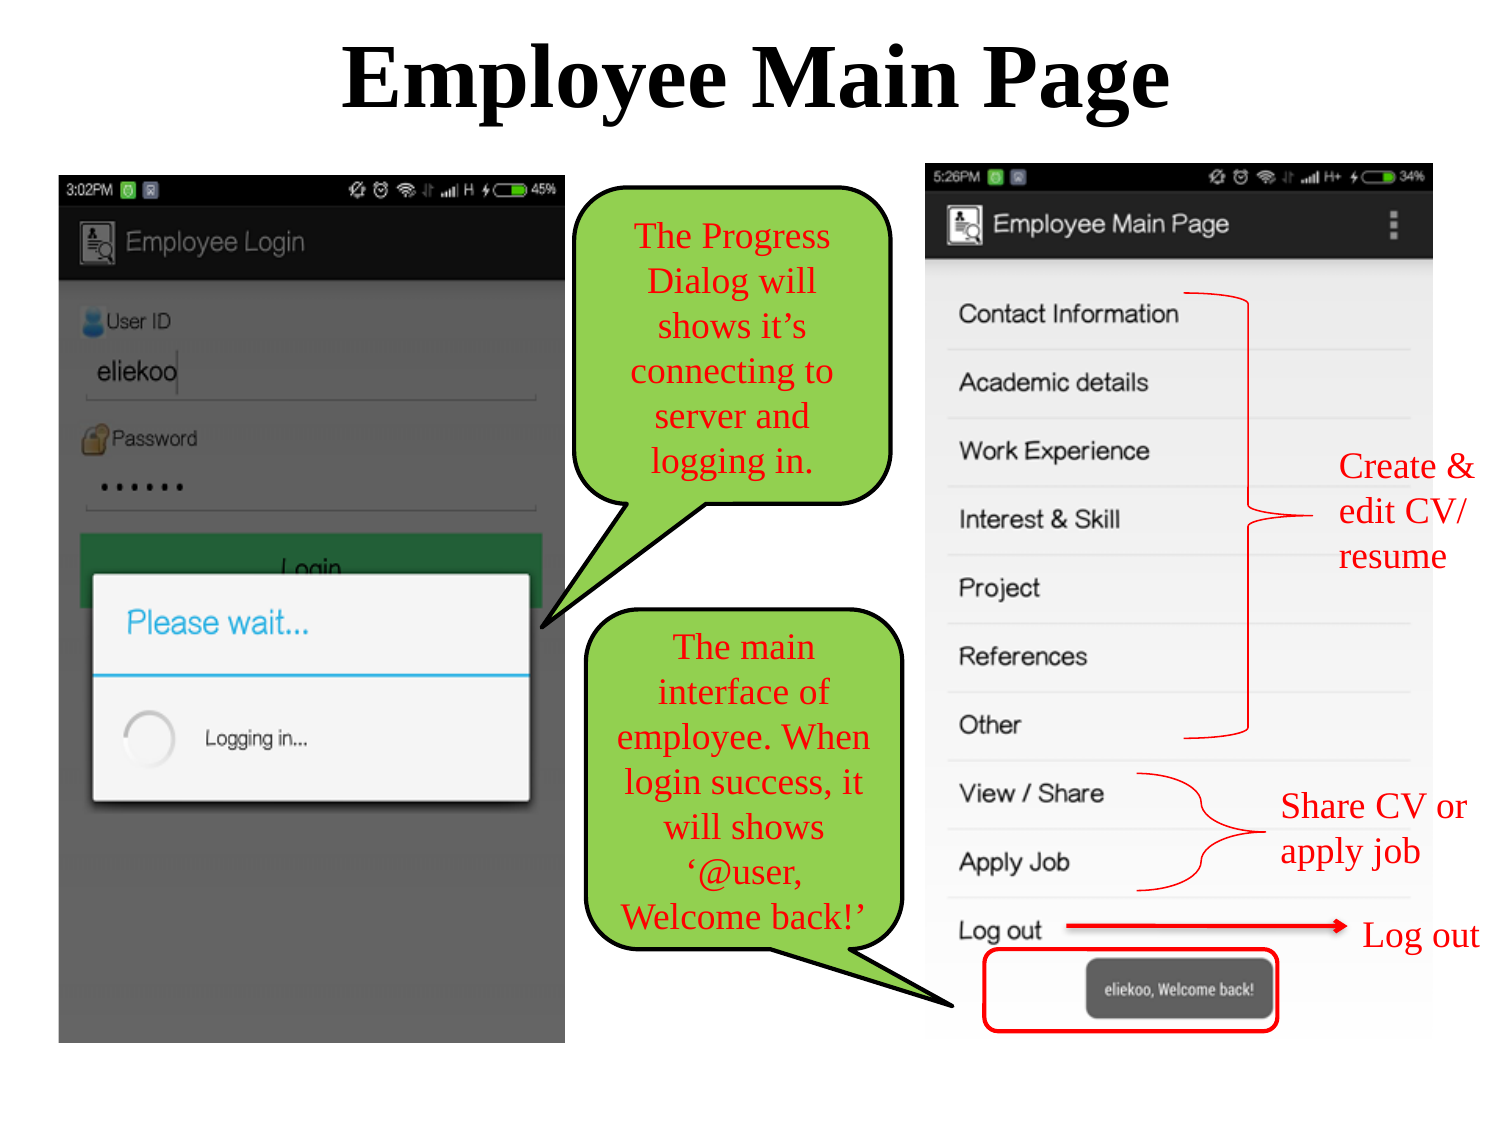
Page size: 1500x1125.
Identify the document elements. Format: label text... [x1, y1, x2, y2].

text_box The Progress Dialog will shows it’s connecting to server and logging in. [571, 185, 893, 609]
text_box Share CV or apply job [1438, 773, 1500, 879]
text_box Log out [1438, 902, 1500, 963]
picture [925, 163, 1433, 1065]
title Employee Main Page [82, 0, 1432, 143]
text_box The main interface of employee. When login success, it will shows ‘@user, Welcome back!’ [583, 607, 920, 999]
picture [58, 175, 566, 1044]
text_box Create & edit CV/ resume [1438, 433, 1500, 584]
